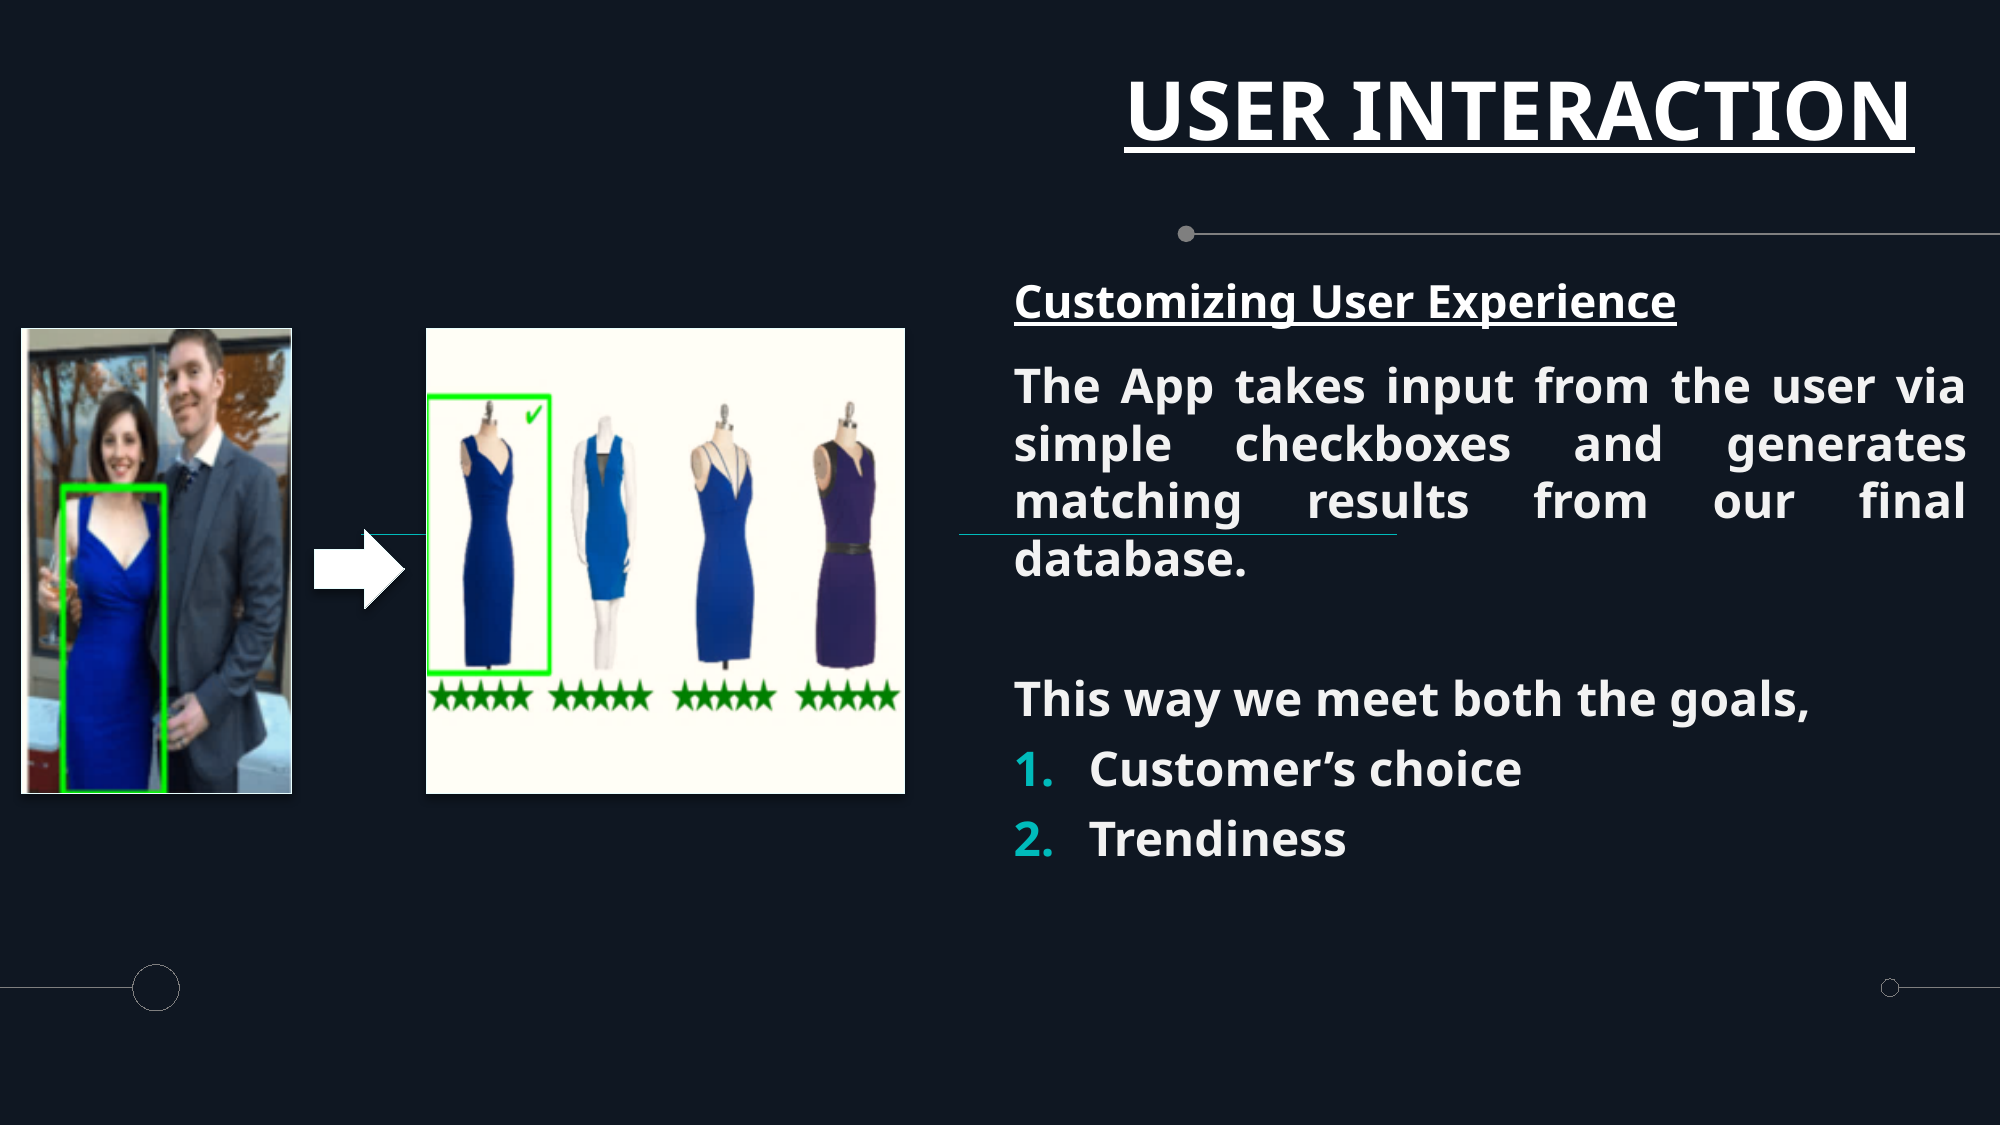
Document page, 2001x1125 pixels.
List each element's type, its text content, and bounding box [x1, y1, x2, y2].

list The App takes input from the user via simple checkboxes and generates matching results from our final database. This way we meet both the goals, Customer’s choice Trendiness [1012, 355, 1969, 880]
slide_number [136, 968, 178, 1010]
picture [21, 328, 292, 795]
list Customizing User Experience [1012, 249, 1712, 330]
title USER INTERACTION [878, 64, 1916, 159]
text_box [314, 529, 405, 609]
picture [426, 328, 906, 795]
